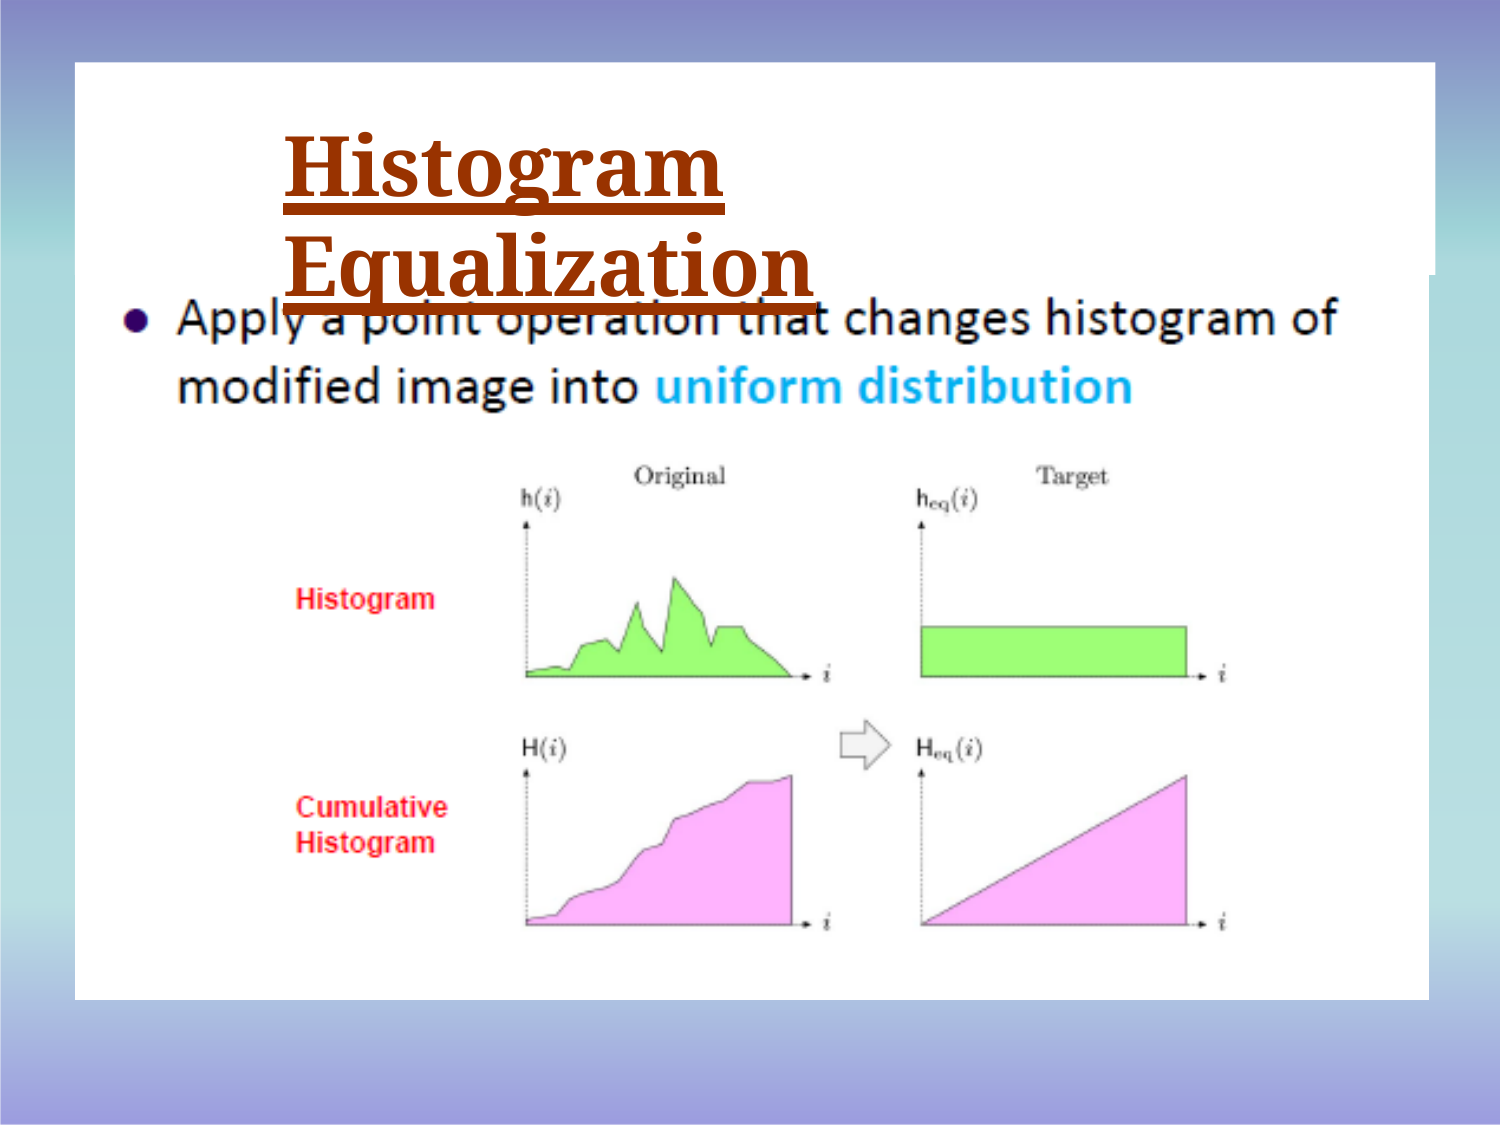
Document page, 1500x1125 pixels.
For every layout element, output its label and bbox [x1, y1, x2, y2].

picture [0, 0, 1500, 1125]
text_box [74, 62, 1436, 1001]
